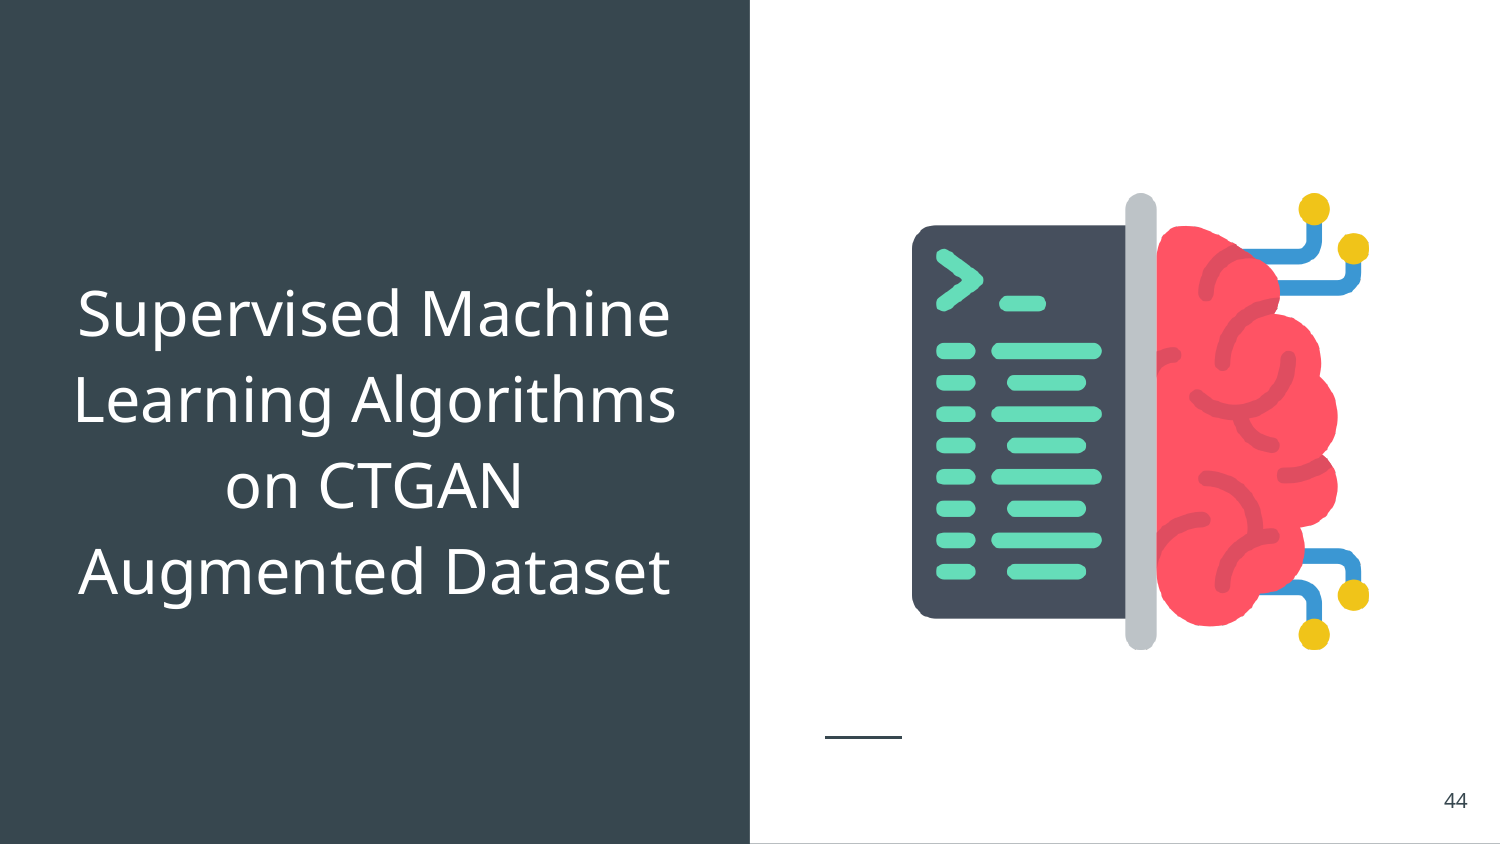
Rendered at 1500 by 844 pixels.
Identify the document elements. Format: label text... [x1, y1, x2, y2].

slide_number ‹#› [1392, 767, 1483, 833]
title Supervised Machine Learning Algorithms on CTGAN Augmented Dataset [43, 194, 708, 628]
picture [911, 193, 1369, 651]
